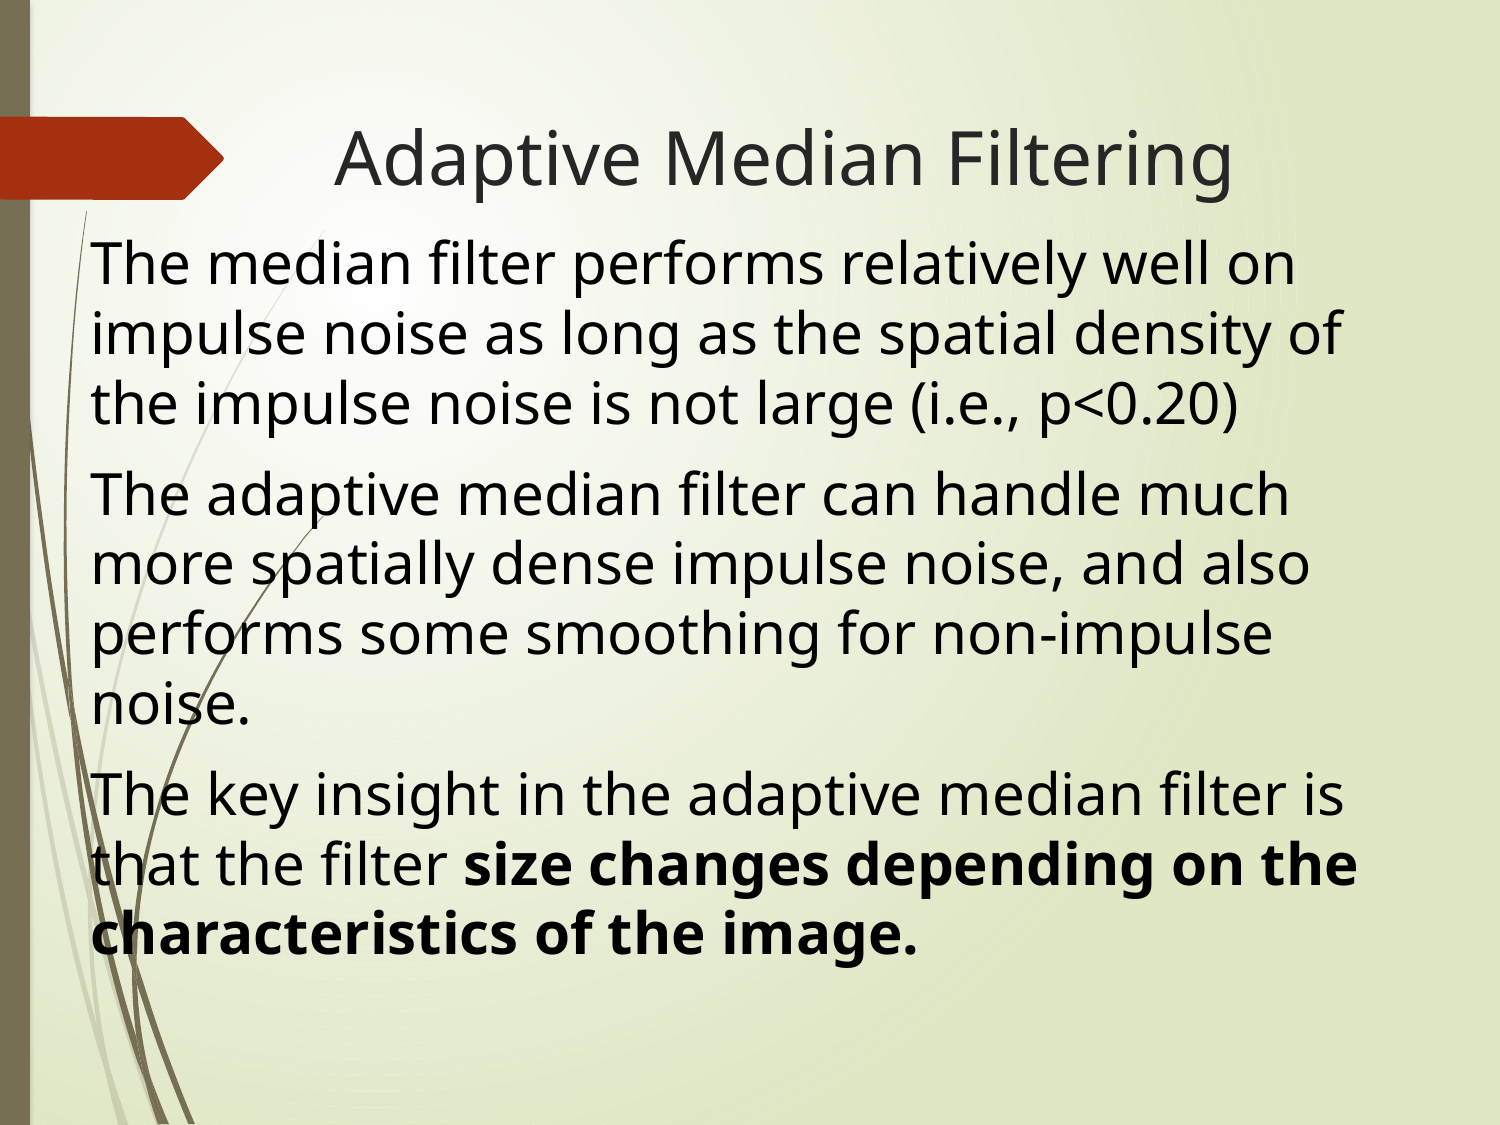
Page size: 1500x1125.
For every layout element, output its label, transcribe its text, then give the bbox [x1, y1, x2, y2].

title Adaptive Median Filtering [319, 102, 1400, 218]
list The median filter performs relatively well on impulse noise as long as the spatial density of the impulse noise is not large (i.e., p<0.20) The adaptive median filter can handle much more spatially dense impulse noise, and also performs some smoothing for non-impulse noise. The key insight in the adaptive median filter is that the filter size changes depending on the characteristics of the image. [75, 218, 1458, 1125]
